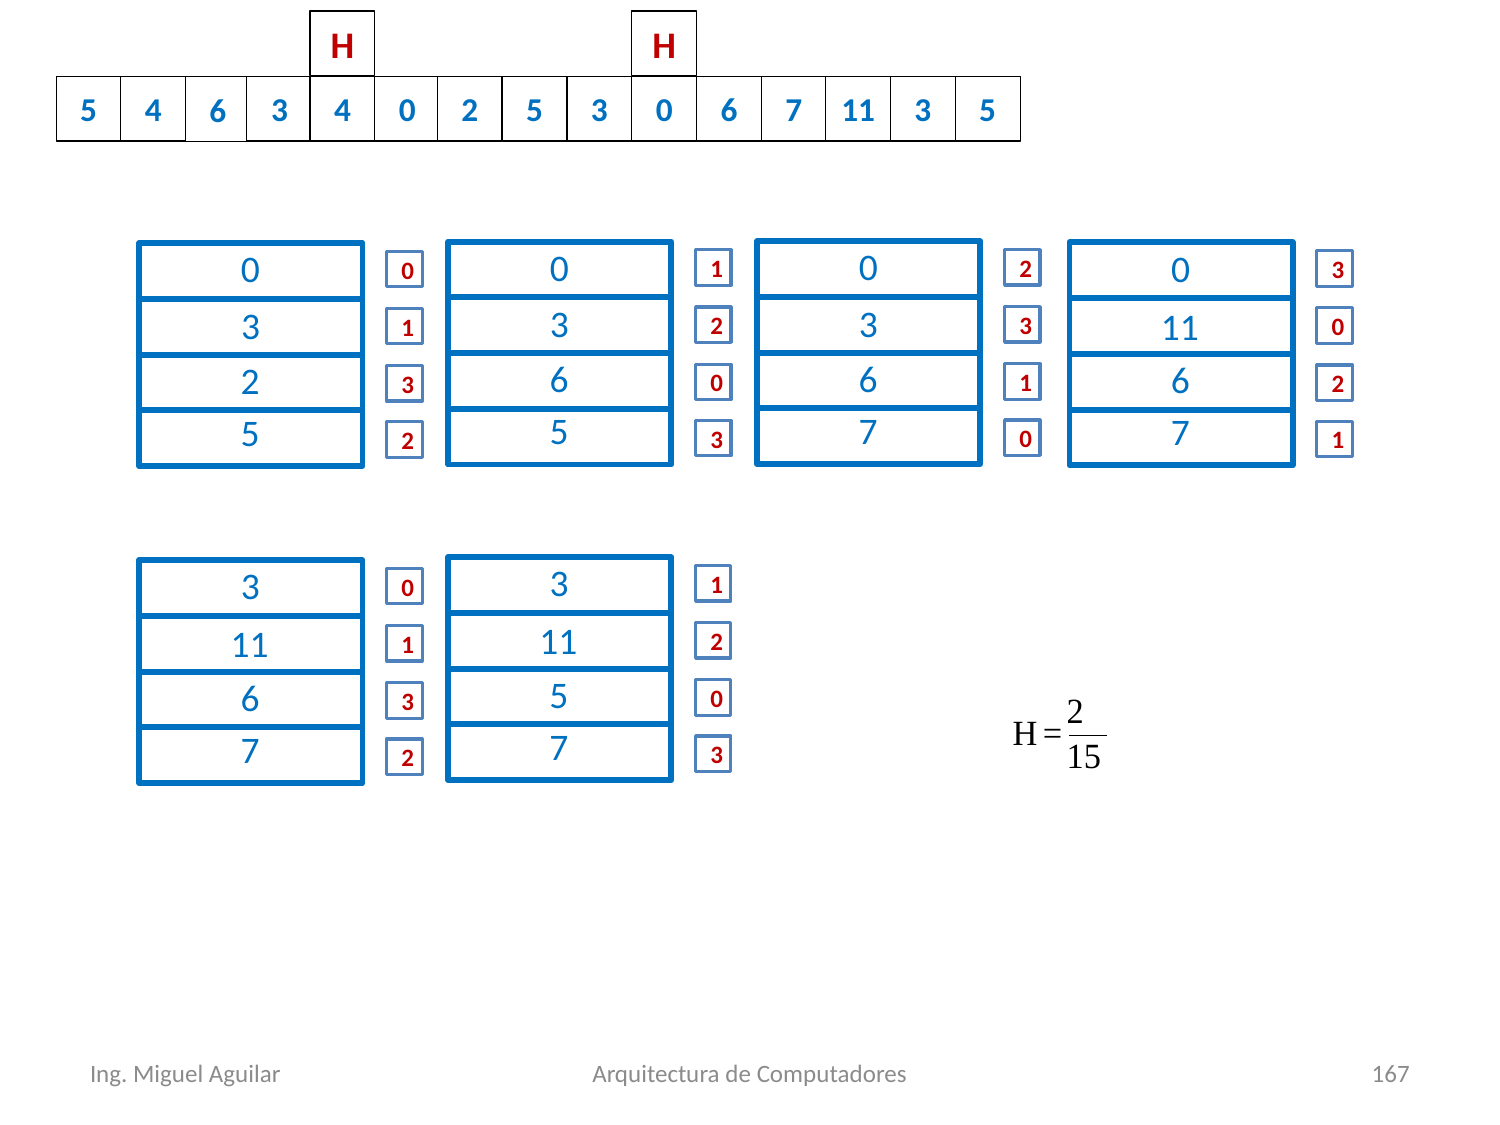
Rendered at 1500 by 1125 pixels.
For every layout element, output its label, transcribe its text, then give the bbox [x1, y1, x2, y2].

text_box H [308, 9, 377, 78]
text_box 5 [54, 74, 119, 143]
text_box 5 [953, 74, 1022, 143]
text_box 3 [1002, 305, 1042, 344]
text_box 11 [824, 74, 888, 143]
text_box 0 [693, 678, 733, 717]
text_box 0 [694, 362, 733, 402]
text_box 1 [694, 248, 733, 287]
picture [751, 235, 984, 468]
text_box H [630, 9, 699, 78]
text_box 6 [694, 74, 759, 143]
text_box 1 [1002, 362, 1042, 401]
slide_number Ing. Miguel Aguilar [75, 1042, 425, 1103]
text_box 0 [385, 566, 424, 606]
picture [442, 236, 676, 469]
text_box 1 [693, 563, 733, 603]
picture [133, 237, 367, 470]
text_box 2 [1315, 363, 1354, 402]
text_box 3 [569, 74, 630, 143]
text_box 7 [759, 74, 824, 143]
text_box 3 [385, 681, 424, 720]
text_box 4 [119, 74, 183, 143]
text_box 1 [1315, 419, 1354, 459]
picture [442, 551, 675, 784]
text_box 0 [1002, 418, 1042, 458]
slide_number 167 [1074, 1042, 1425, 1103]
text_box 3 [385, 364, 424, 403]
text_box 3 [693, 734, 733, 774]
text_box 0 [630, 78, 694, 143]
text_box 1 [385, 306, 424, 346]
text_box 0 [1315, 306, 1354, 345]
text_box 0 [385, 249, 424, 289]
text_box 2 [435, 74, 500, 143]
text_box 3 [888, 74, 953, 143]
text_box 3 [694, 418, 733, 458]
text_box 2 [694, 305, 733, 344]
text_box 4 [308, 78, 373, 143]
text_box 0 [373, 74, 435, 143]
text_box 6 [183, 74, 245, 143]
text_box 2 [693, 621, 733, 660]
text_box 2 [385, 420, 424, 459]
text_box 3 [245, 74, 308, 143]
text_box 1 [385, 623, 424, 663]
text_box 3 [1315, 249, 1354, 288]
picture [133, 554, 367, 787]
text_box 2 [385, 737, 424, 776]
picture [1064, 237, 1297, 470]
text_box 2 [1002, 247, 1042, 287]
text_box 5 [500, 74, 569, 143]
footer Arquitectura de Computadores [512, 1042, 988, 1103]
